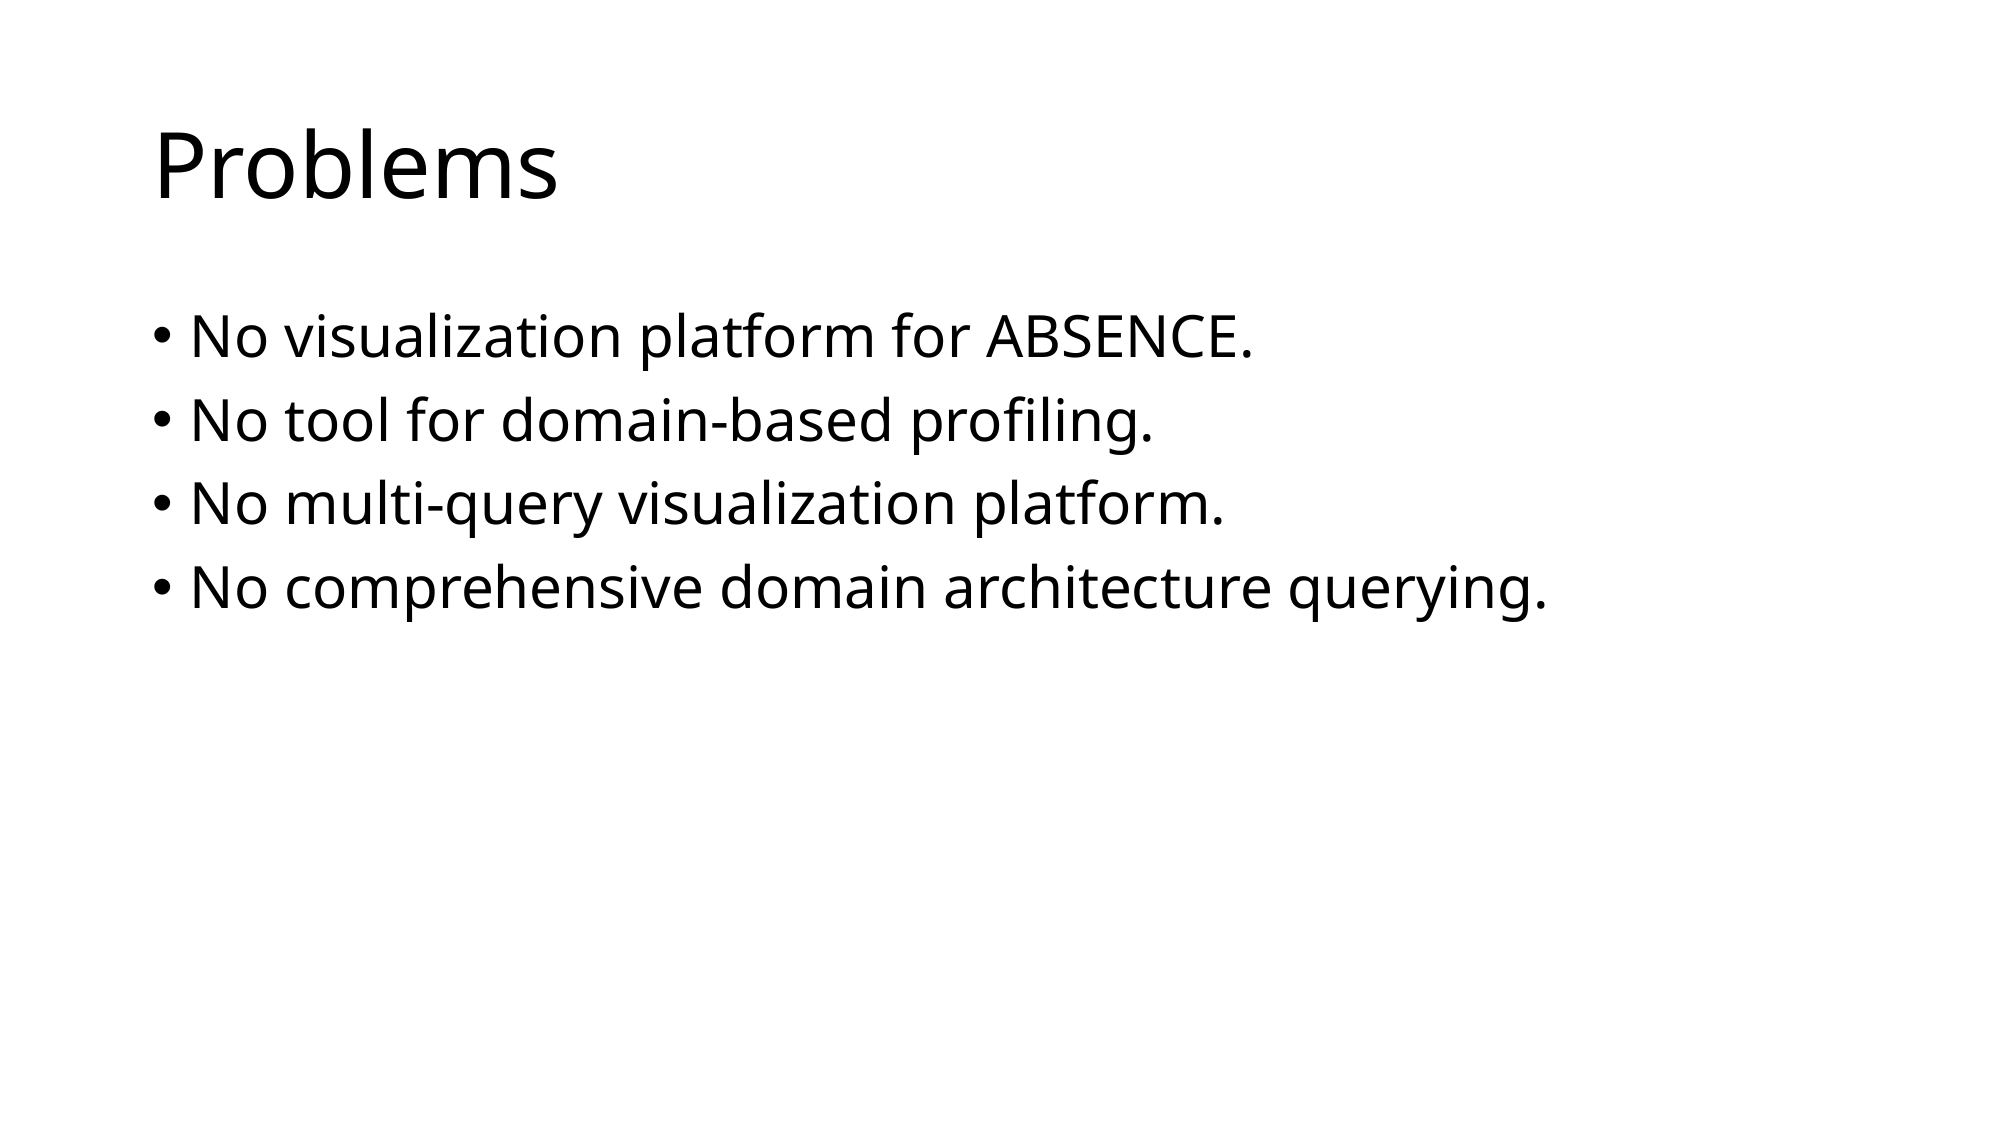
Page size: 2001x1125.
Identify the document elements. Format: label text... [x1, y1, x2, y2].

title Problems [137, 59, 1863, 278]
list No visualization platform for ABSENCE. No tool for domain-based profiling. No multi-query visualization platform. No comprehensive domain architecture querying. [137, 299, 1863, 1014]
